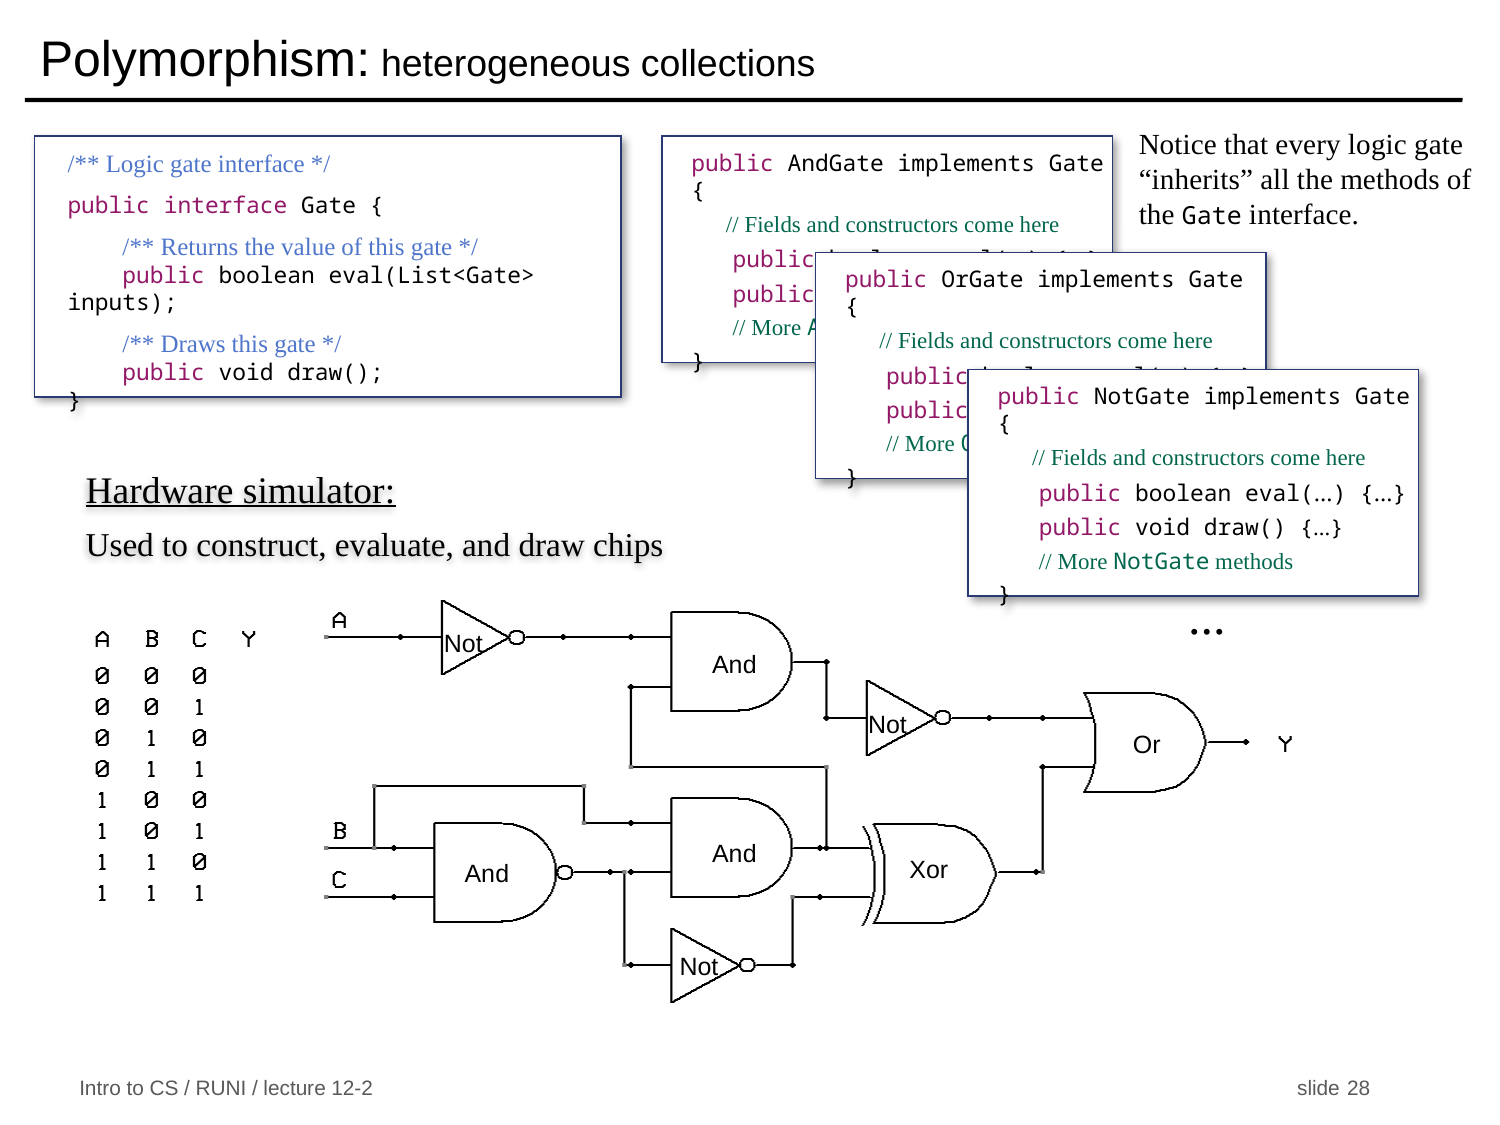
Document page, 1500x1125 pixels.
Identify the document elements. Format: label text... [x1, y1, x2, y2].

text_box public OrGate implements Gate { // Fields and constructors come here public boolean eval(...) {...} public void draw() {...} // More OrGate methods } [815, 252, 1266, 479]
title Polymorphism: heterogeneous collections [24, 12, 1463, 100]
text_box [74, 587, 1307, 1022]
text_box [831, 369, 1500, 654]
text_box Notice that every logic gate “inherits” all the methods of the Gate interface. [1123, 117, 1491, 225]
text_box Hardware simulator: Used to construct, evaluate, and draw chips [67, 457, 720, 571]
text_box public AndGate implements Gate { // Fields and constructors come here public boolean eval(...) {...} public void draw() {...} // More AndGate methods } [661, 136, 1113, 363]
text_box /** Logic gate interface */ public interface Gate { /** Returns the value of this gate */ public boolean eval(List<Gate> inputs); /** Draws this gate */ public void draw(); } [34, 136, 622, 398]
